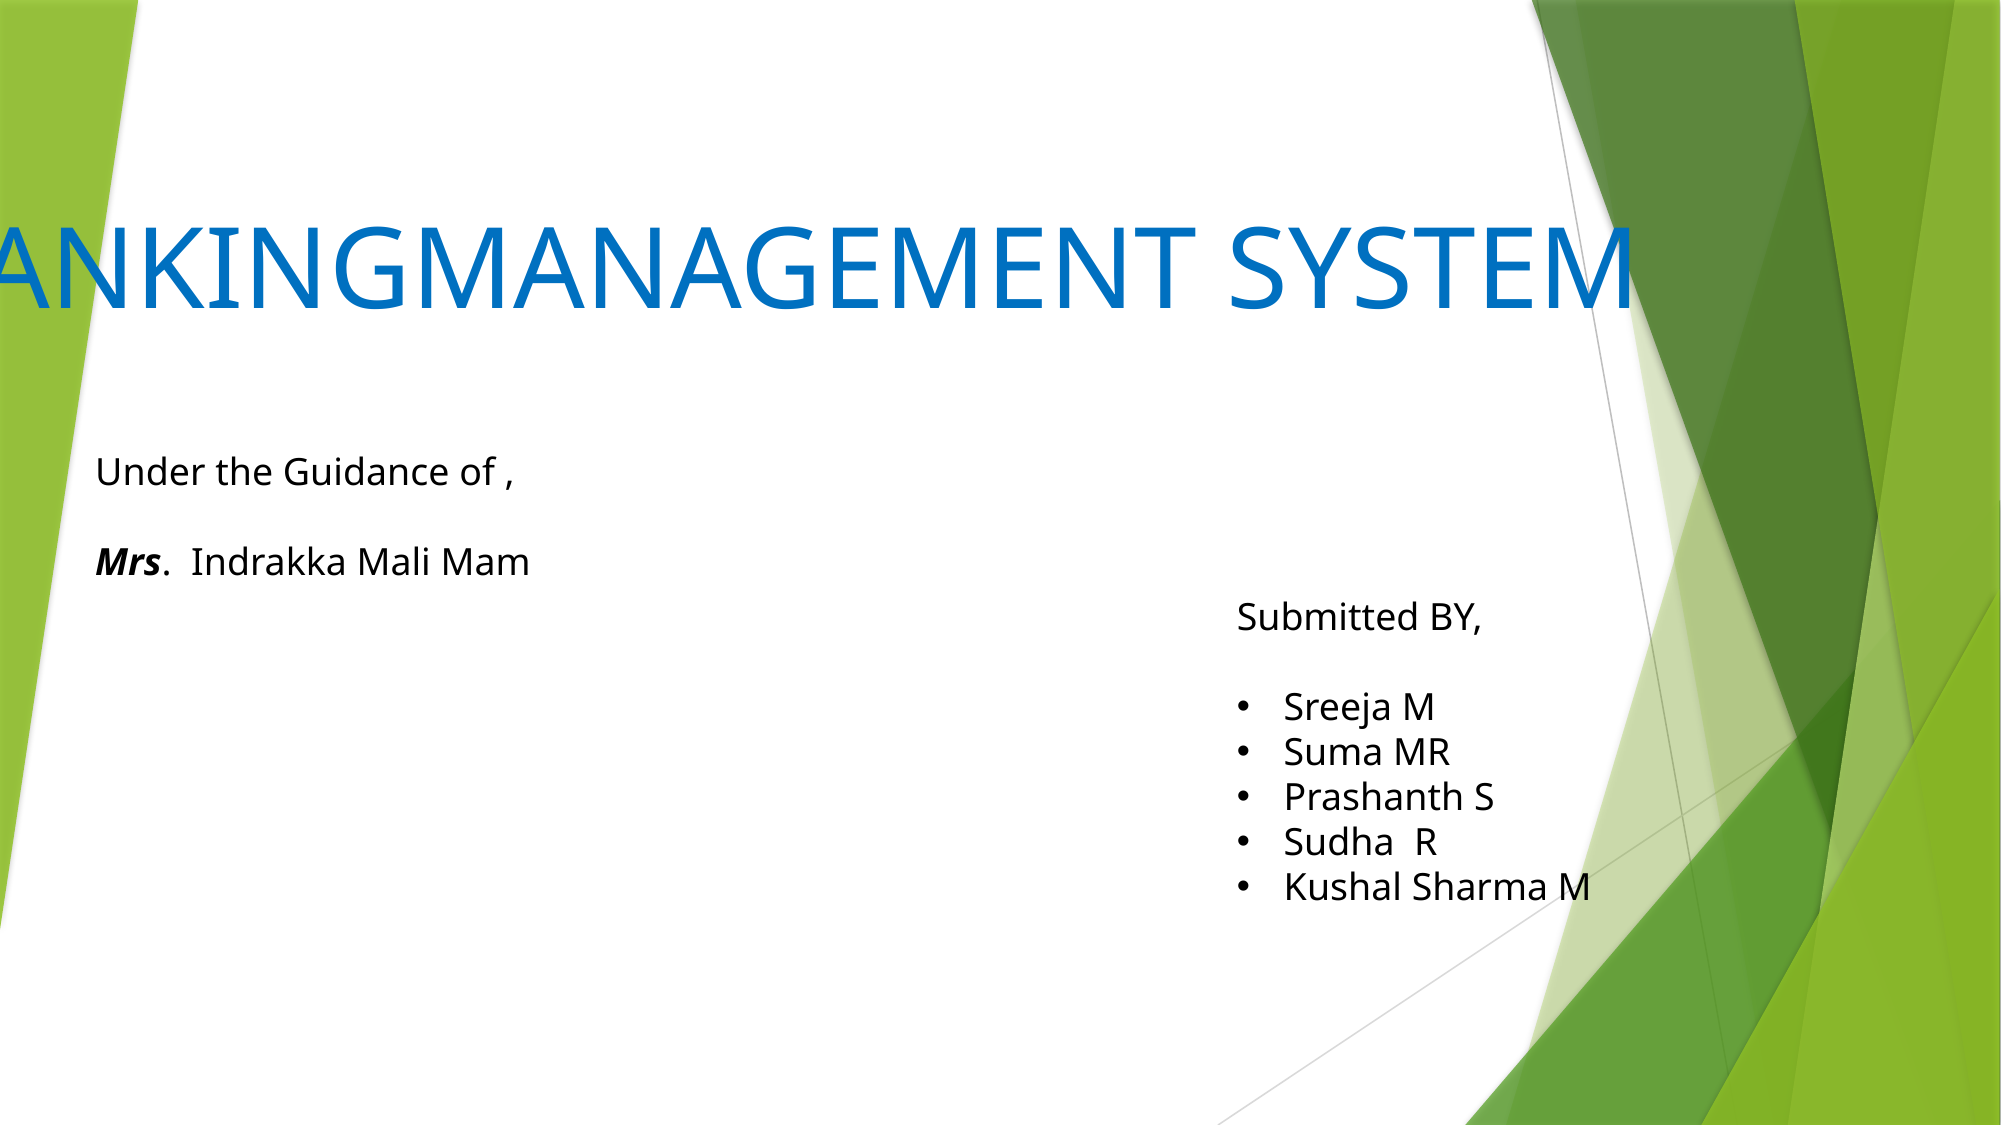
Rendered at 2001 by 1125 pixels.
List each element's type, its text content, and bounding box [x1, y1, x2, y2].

text_box Under the Guidance of , Mrs. Indrakka Mali Mam [80, 440, 818, 636]
title BANKINGMANAGEMENT SYSTEM [0, 123, 1657, 339]
text_box Submitted BY, Sreeja M Suma MR Prashanth S Sudha R Kushal Sharma M [1222, 585, 1730, 1005]
